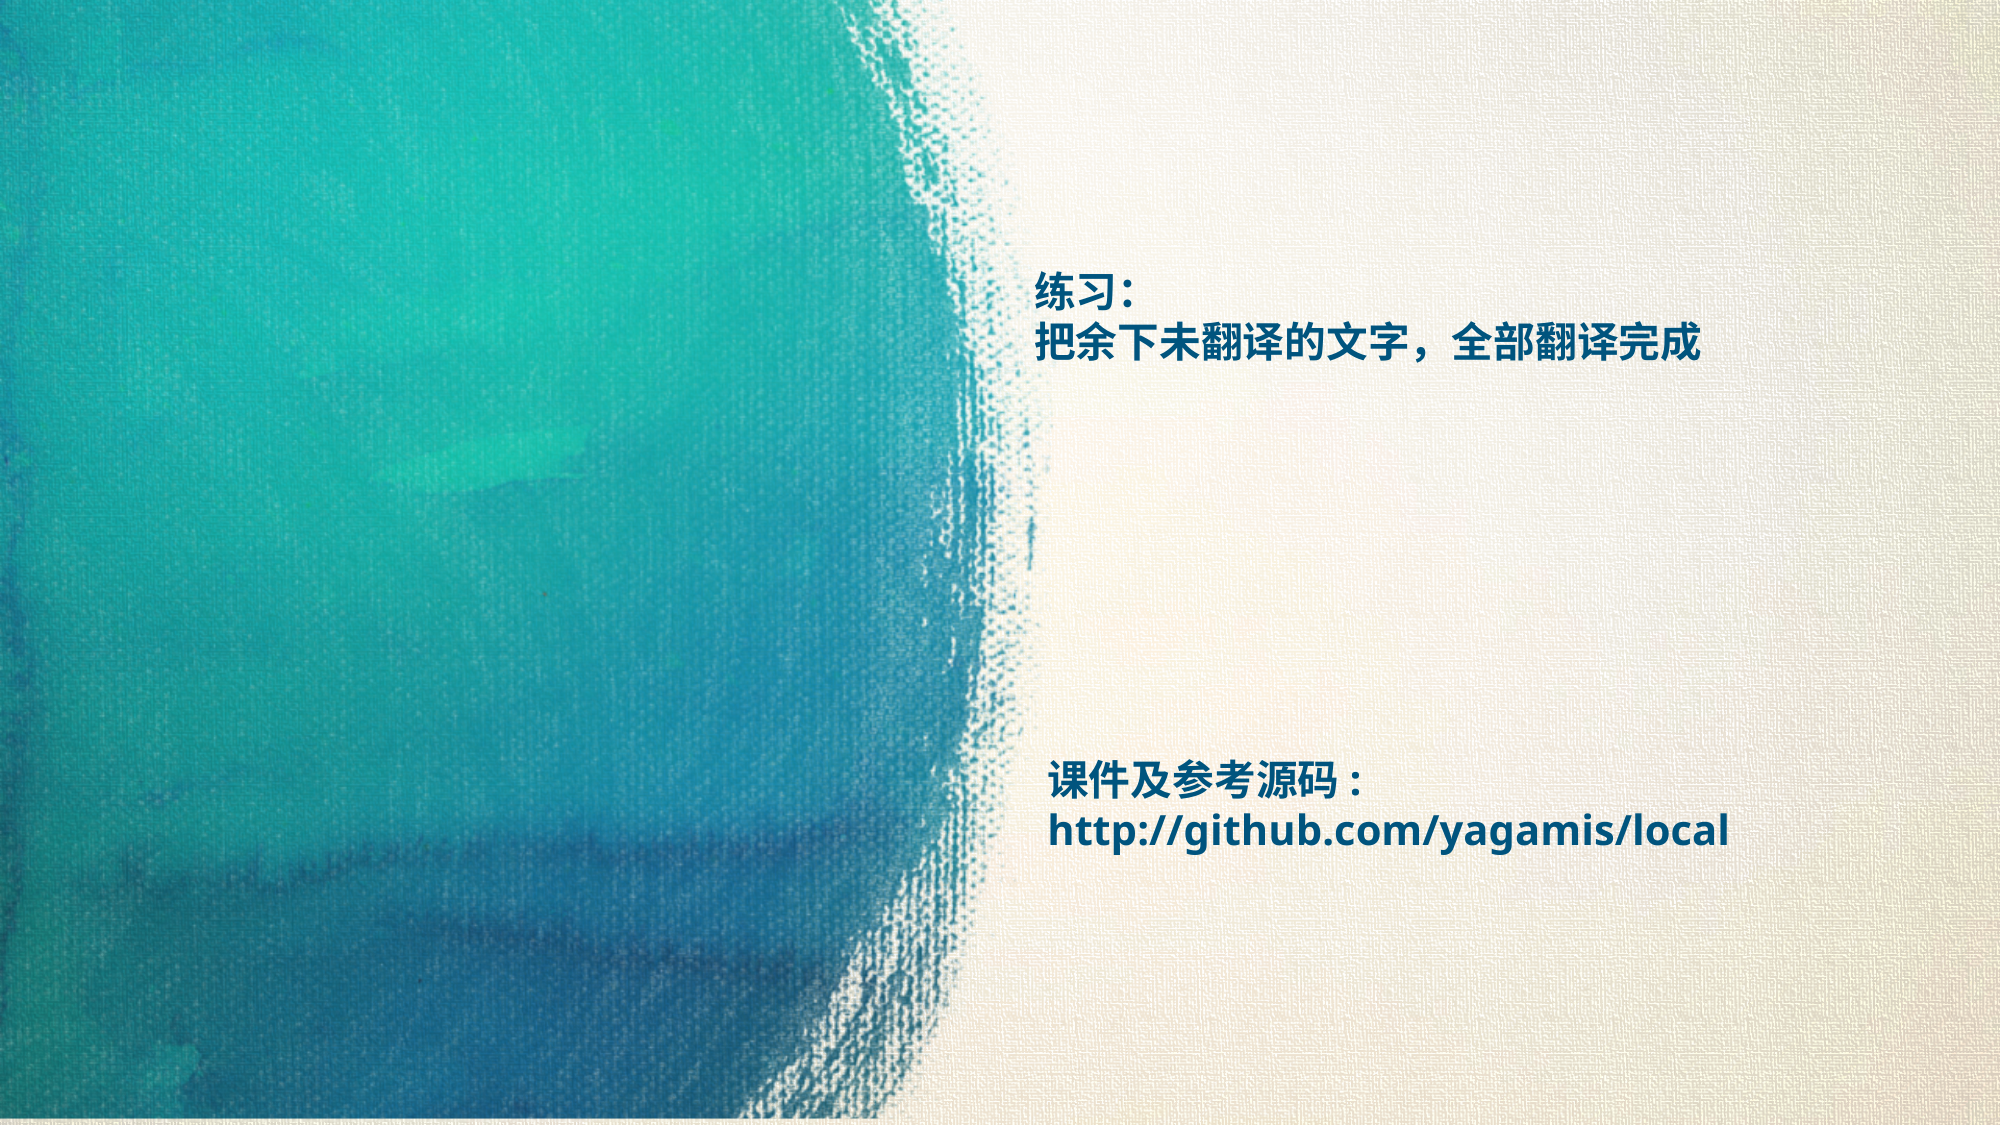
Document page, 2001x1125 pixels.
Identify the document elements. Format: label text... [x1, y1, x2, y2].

text_box 练习： 把余下未翻译的文字，全部翻译完成 [1061, 257, 2000, 373]
picture [1056, 345, 1061, 354]
picture [0, 0, 2000, 1125]
text_box 课件及参考源码: http://github.com/yagamis/local [1061, 745, 2000, 861]
picture [1045, 285, 1051, 292]
